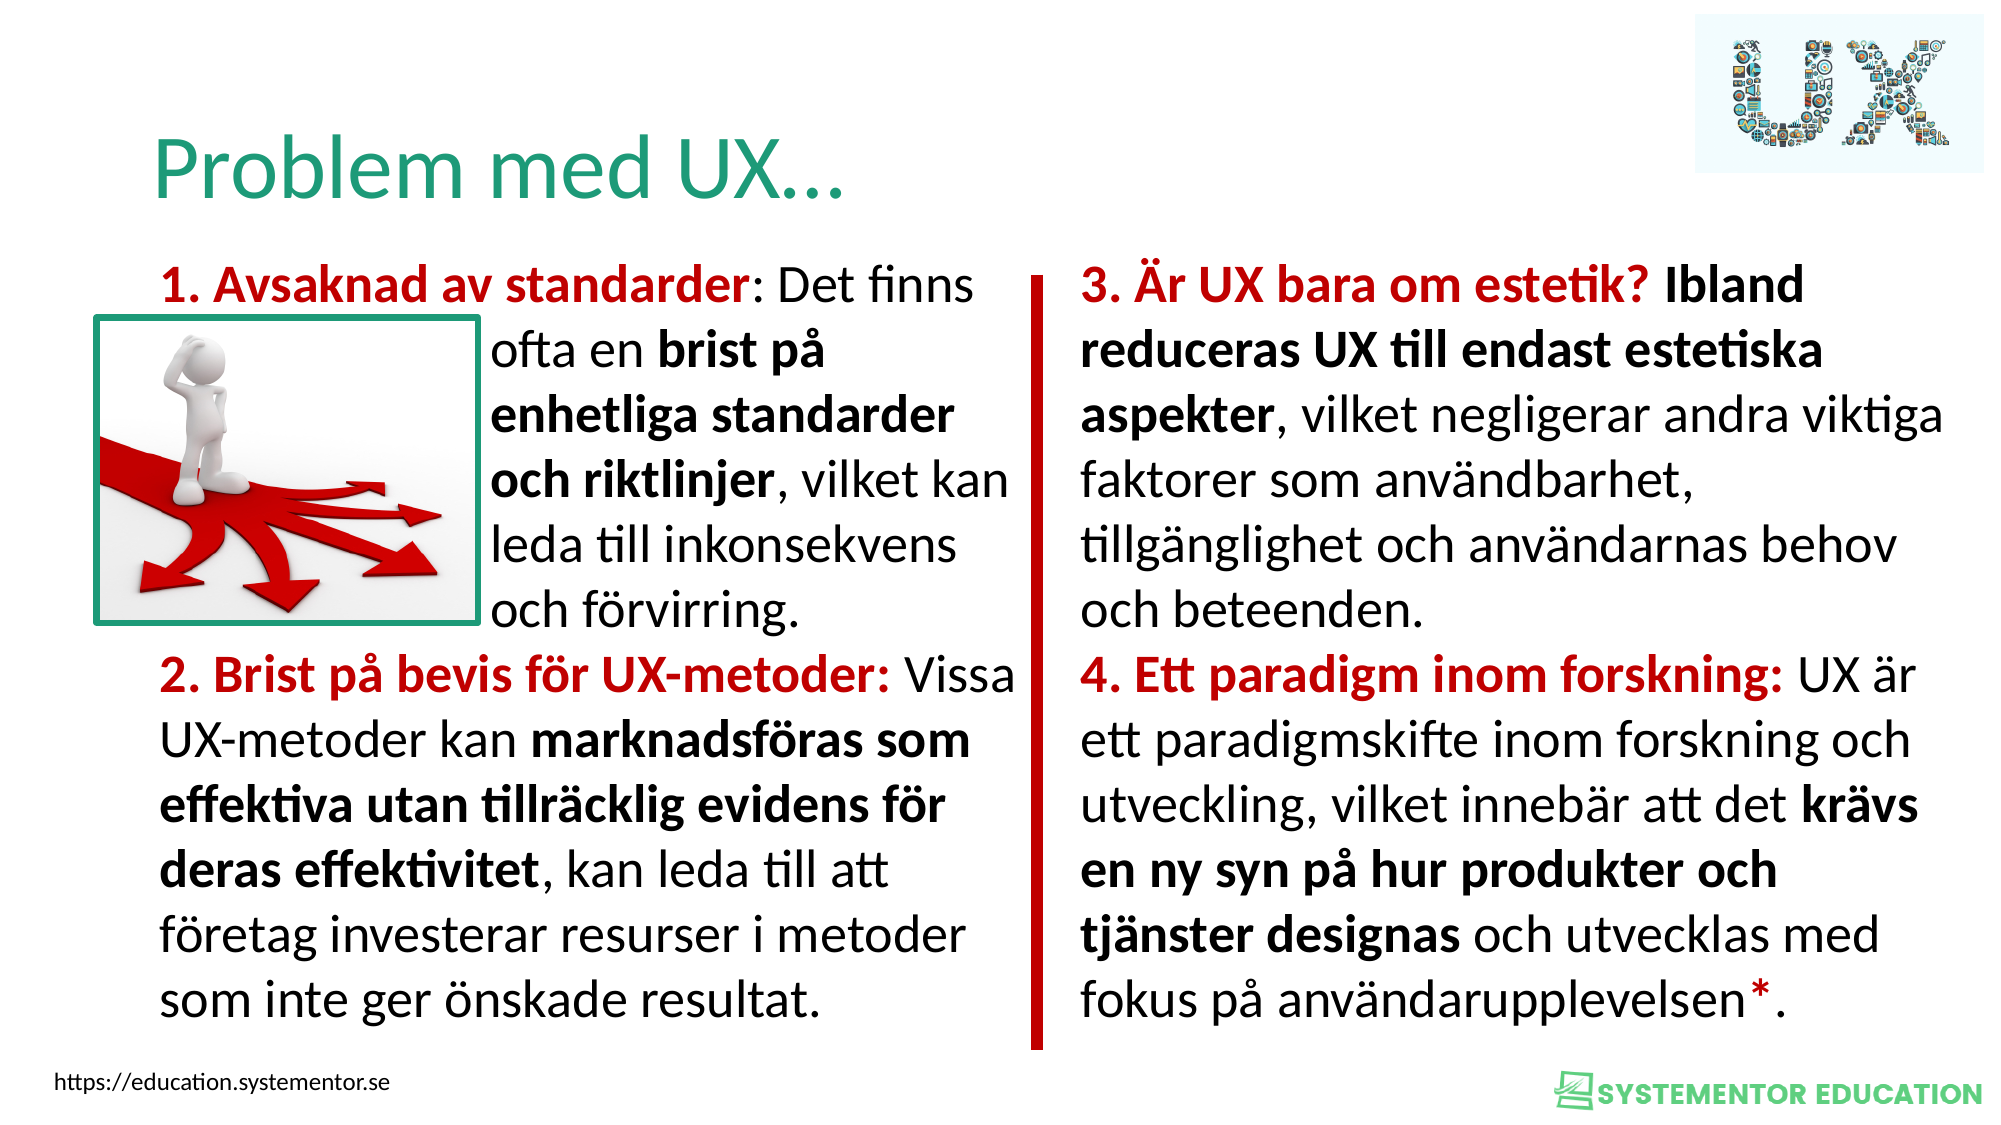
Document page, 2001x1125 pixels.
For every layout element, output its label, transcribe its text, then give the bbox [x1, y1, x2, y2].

picture [1545, 1057, 1996, 1125]
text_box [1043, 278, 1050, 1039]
text_box 3. Är UX bara om estetik? Ibland reduceras UX till endast estetiska aspekter, vilket negligerar andra viktiga faktorer som användbarhet, tillgänglighet och användarnas behov och beteenden. 4. Ett paradigm inom forskning: UX är ett paradigmskifte inom forskning och utveckling, vilket innebär att det krävs en ny syn på hur produkter och tjänster designas och utvecklas med fokus på användarupplevelsen*. [1060, 238, 1972, 1058]
text_box https://education.systementor.se [38, 1058, 625, 1104]
picture [99, 320, 476, 620]
text_box 1. Avsaknad av standarder: Det finns ofta en brist på enhetliga standarder och riktlinjer, vilket kan leda till inkonsekvens och förvirring. 2. Brist på bevis för UX-metoder: Vissa UX-metoder kan marknadsföras som effektiva utan tillräcklig evidens för deras effektivitet, kan leda till att företag investerar resurser i metoder som inte ger önskade resultat. [139, 278, 1031, 1039]
picture [1695, 14, 1985, 174]
text_box Problem med UX… [137, 59, 1863, 278]
